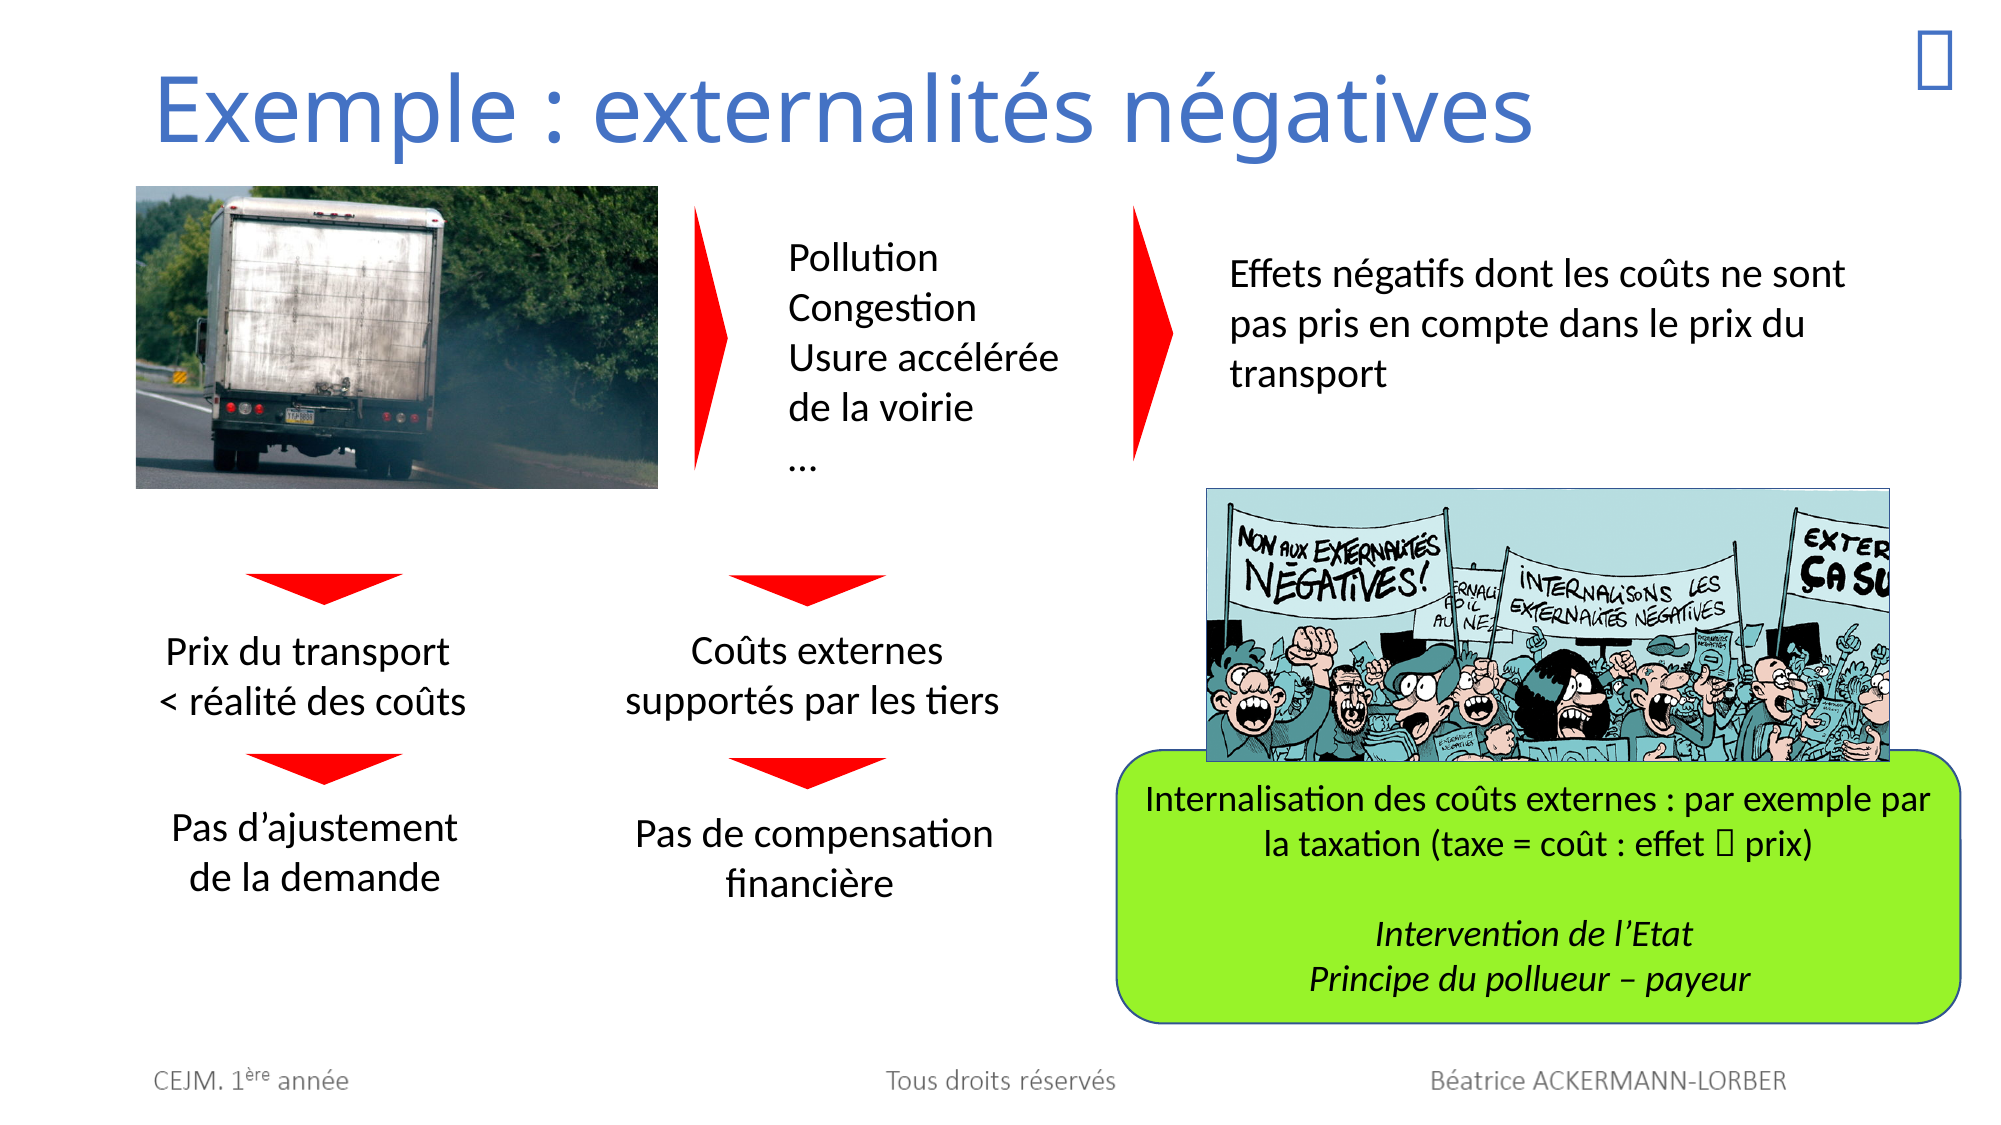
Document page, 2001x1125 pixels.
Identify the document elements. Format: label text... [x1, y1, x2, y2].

text_box Effets négatifs dont les coûts ne sont pas pris en compte dans le prix du transport [1214, 238, 1863, 404]
text_box [693, 205, 729, 471]
text_box [244, 752, 404, 787]
text_box Pollution Congestion Usure accélérée de la voirie … [773, 222, 1129, 488]
text_box [728, 574, 887, 608]
text_box Coûts externes supportés par les tiers [599, 615, 1036, 731]
picture [135, 186, 658, 489]
text_box [728, 757, 887, 791]
picture [135, 1053, 1865, 1116]
text_box  [1895, 0, 1989, 115]
title Exemple : externalités négatives [137, 46, 1890, 180]
picture [1205, 488, 1890, 762]
text_box Pas de compensation financière [596, 798, 1033, 914]
text_box Pas d’ajustement de la demande [137, 791, 493, 907]
text_box [244, 572, 404, 607]
text_box [1132, 205, 1175, 462]
text_box Internalisation des coûts externes : par exemple par la taxation (taxe = coût : effet  prix) Intervention de l’Etat Principe du pollueur – payeur [1115, 749, 1962, 1025]
text_box Prix du transport < réalité des coûts [137, 616, 498, 731]
